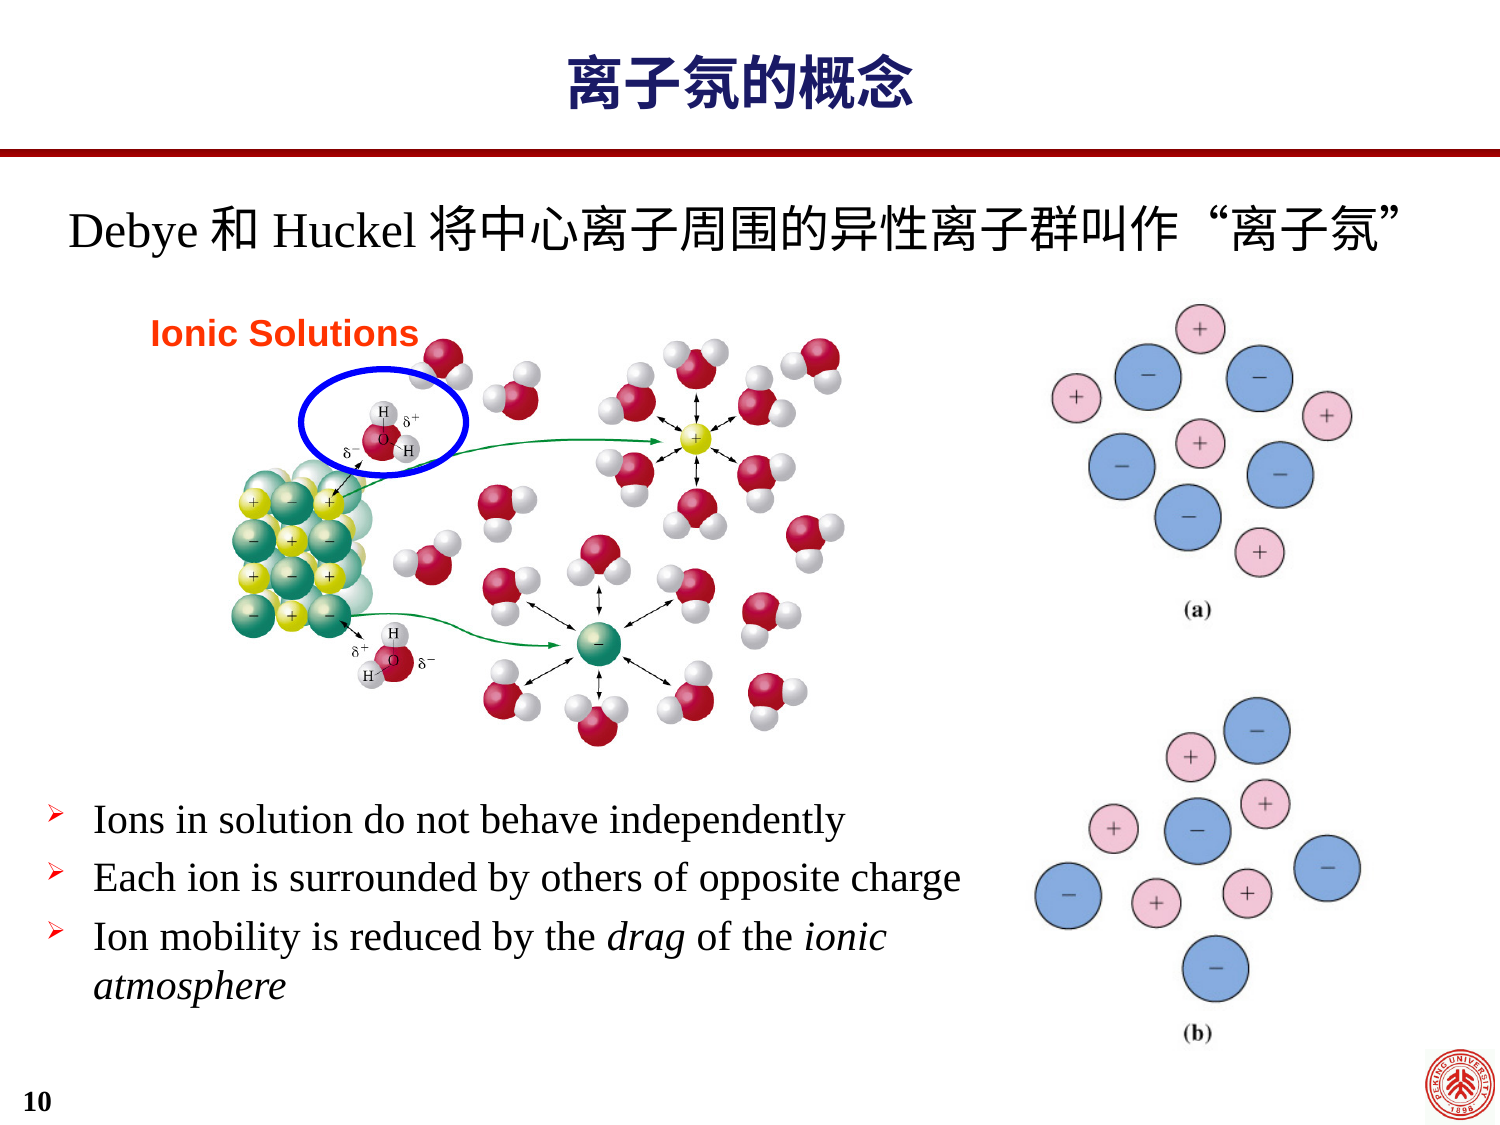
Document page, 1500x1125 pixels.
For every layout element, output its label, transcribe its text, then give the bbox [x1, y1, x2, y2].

footer 10 [0, 1074, 76, 1113]
text_box 离子氛的概念 [218, 19, 1263, 145]
picture [1425, 1049, 1495, 1125]
text_box Ions in solution do not behave independently Each ion is surrounded by others of opposite charge Ion mobility is reduced by the drag of the ionic atmosphere [31, 784, 1001, 1033]
text_box [0, 149, 1500, 157]
text_box Debye和Huckel将中心离子周围的异性离子群叫作“离子氛” [37, 189, 1460, 265]
picture [1022, 298, 1376, 1052]
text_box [135, 302, 855, 776]
